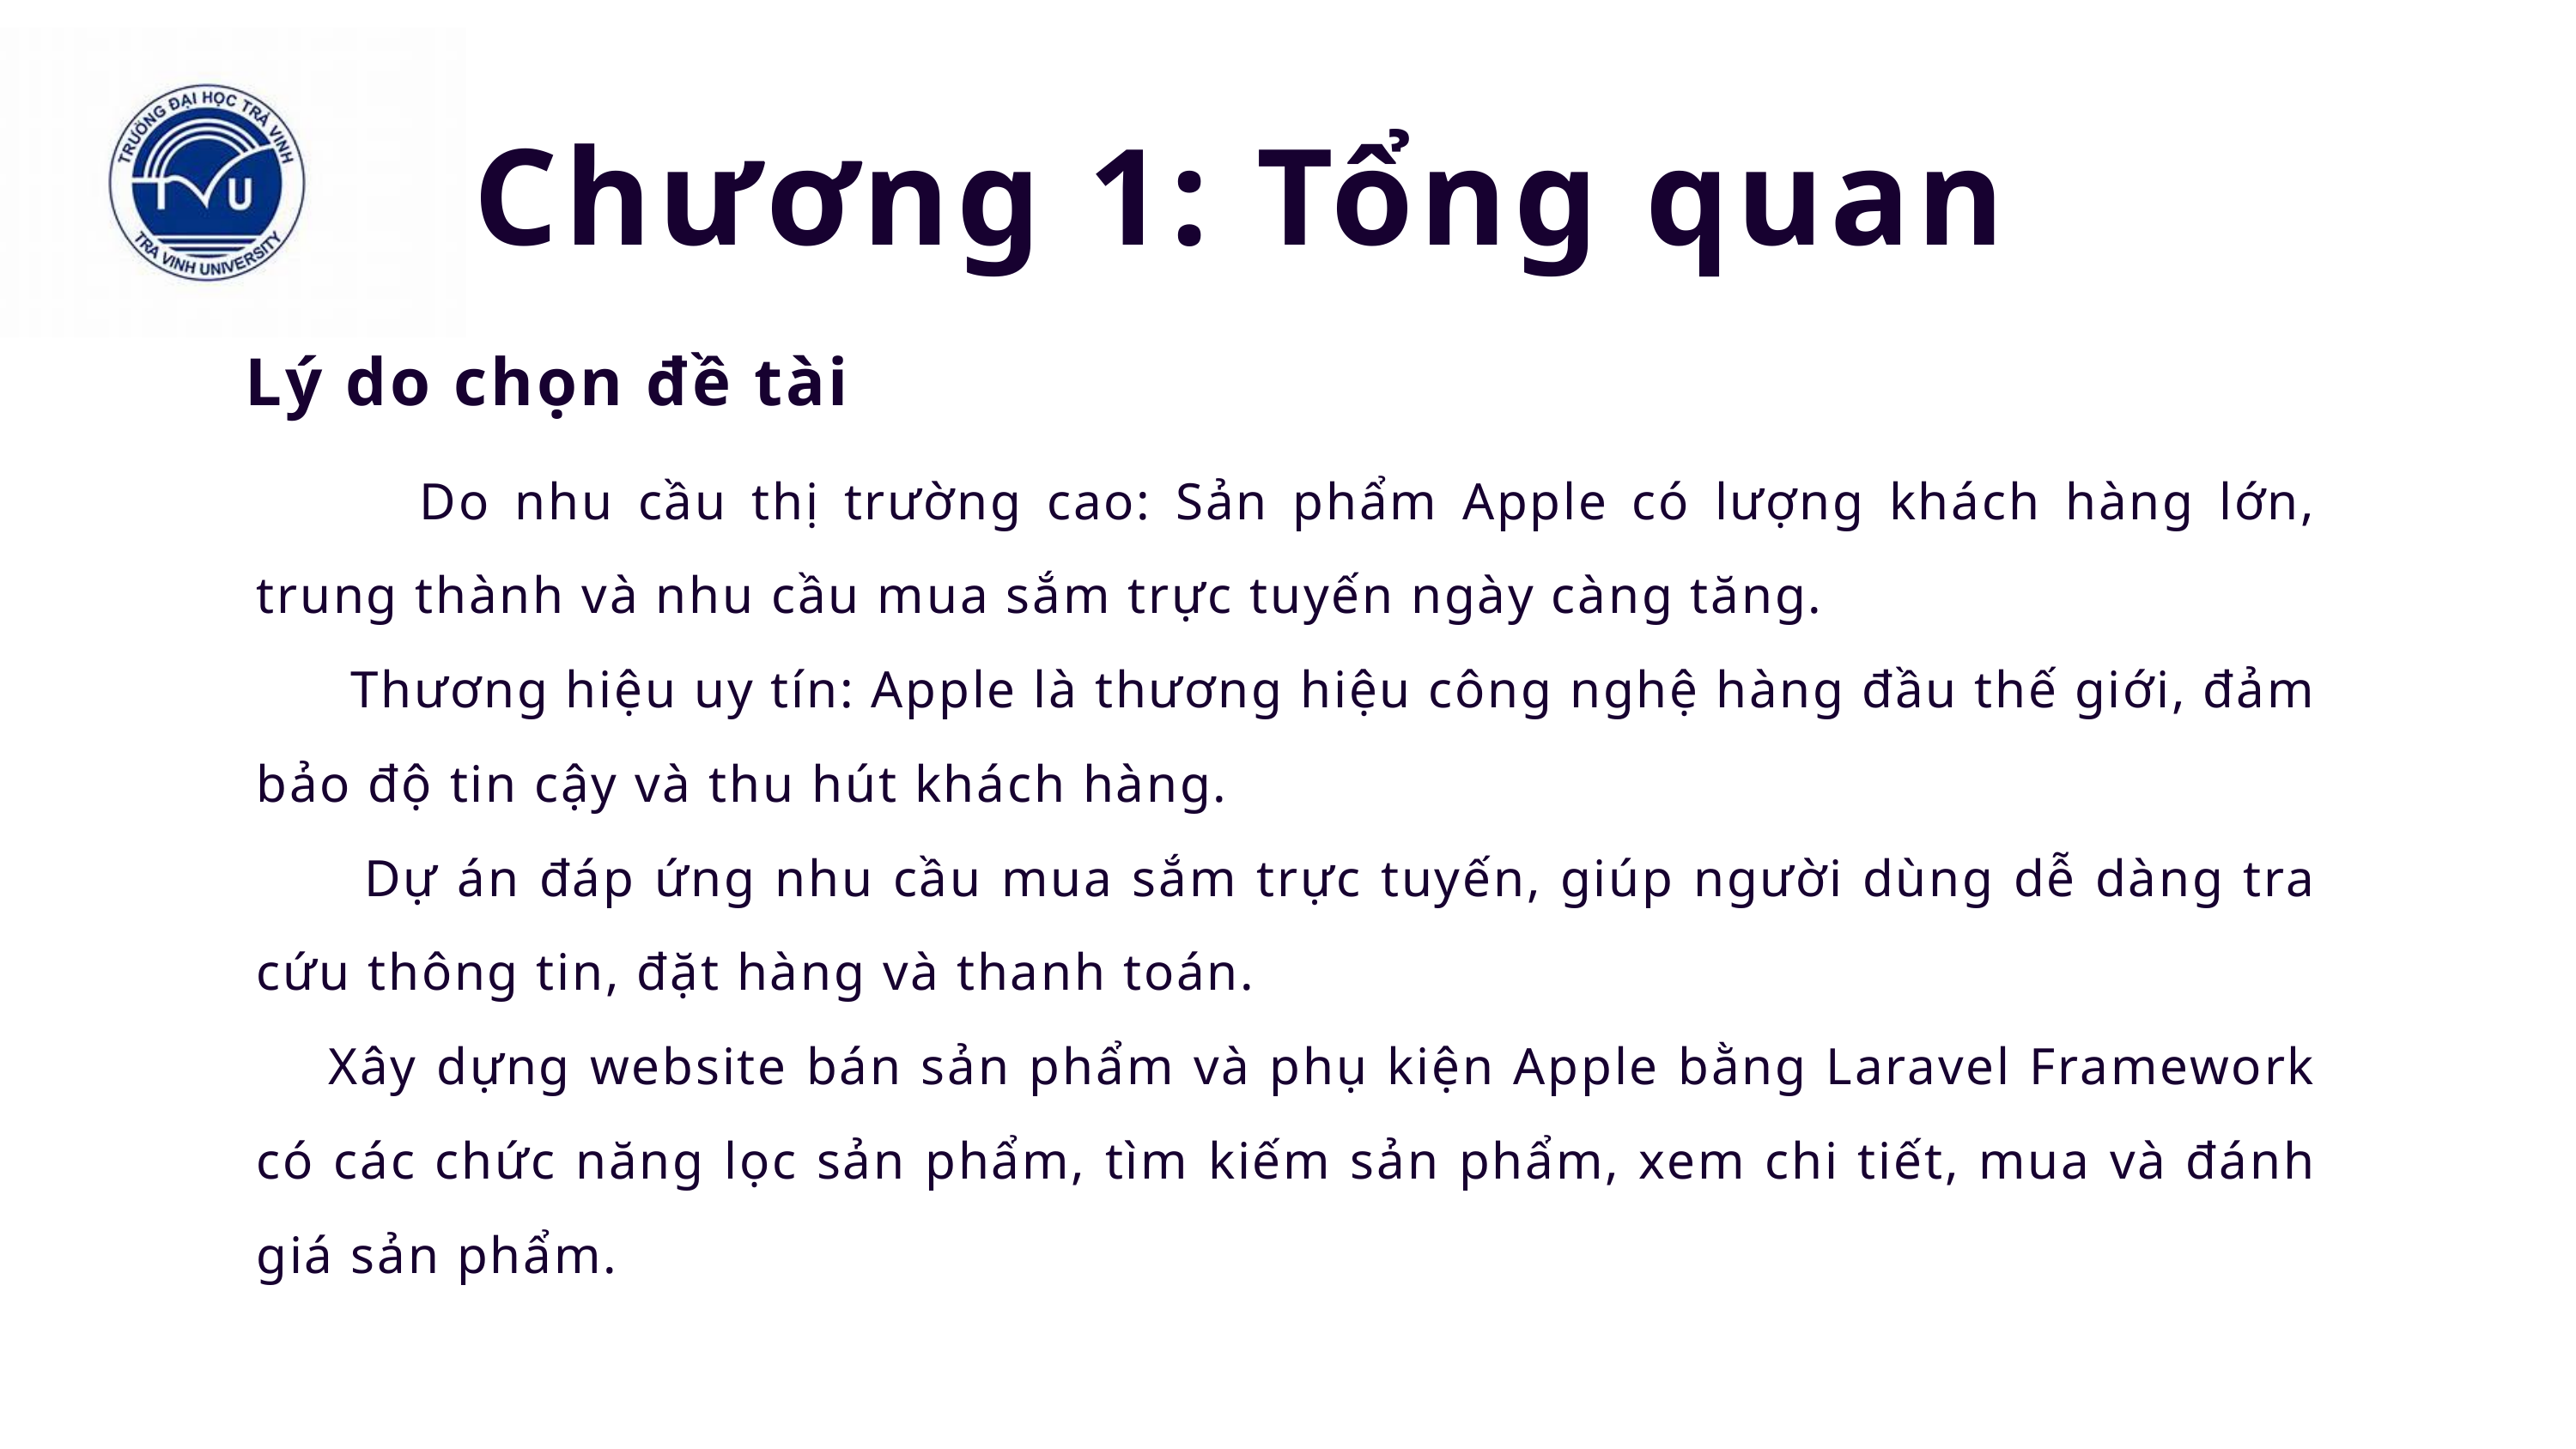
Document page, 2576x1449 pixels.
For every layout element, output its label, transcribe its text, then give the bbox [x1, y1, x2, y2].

text_box Chương 1: Tổng quan [465, 75, 2056, 272]
text_box [0, 27, 466, 322]
text_box Do nhu cầu thị trường cao: Sản phẩm Apple có lượng khách hàng lớn, trung thành và nhu cầu mua sắm trực tuyến ngày càng tăng. Thương hiệu uy tín: Apple là thương hiệu công nghệ hàng đầu thế giới, đảm bảo độ tin cậy và thu hút khách hàng. Dự án đáp ứng nhu cầu mua sắm trực tuyến, giúp người dùng dễ dàng tra cứu thông tin, đặt hàng và thanh toán. Xây dựng website bán sản phẩm và phụ kiện Apple bằng Laravel Framework có các chức năng lọc sản phẩm, tìm kiếm sản phẩm, xem chi tiết, mua và đánh giá sản phẩm. [256, 435, 2320, 1449]
text_box Lý do chọn đề tài [0, 322, 1352, 419]
